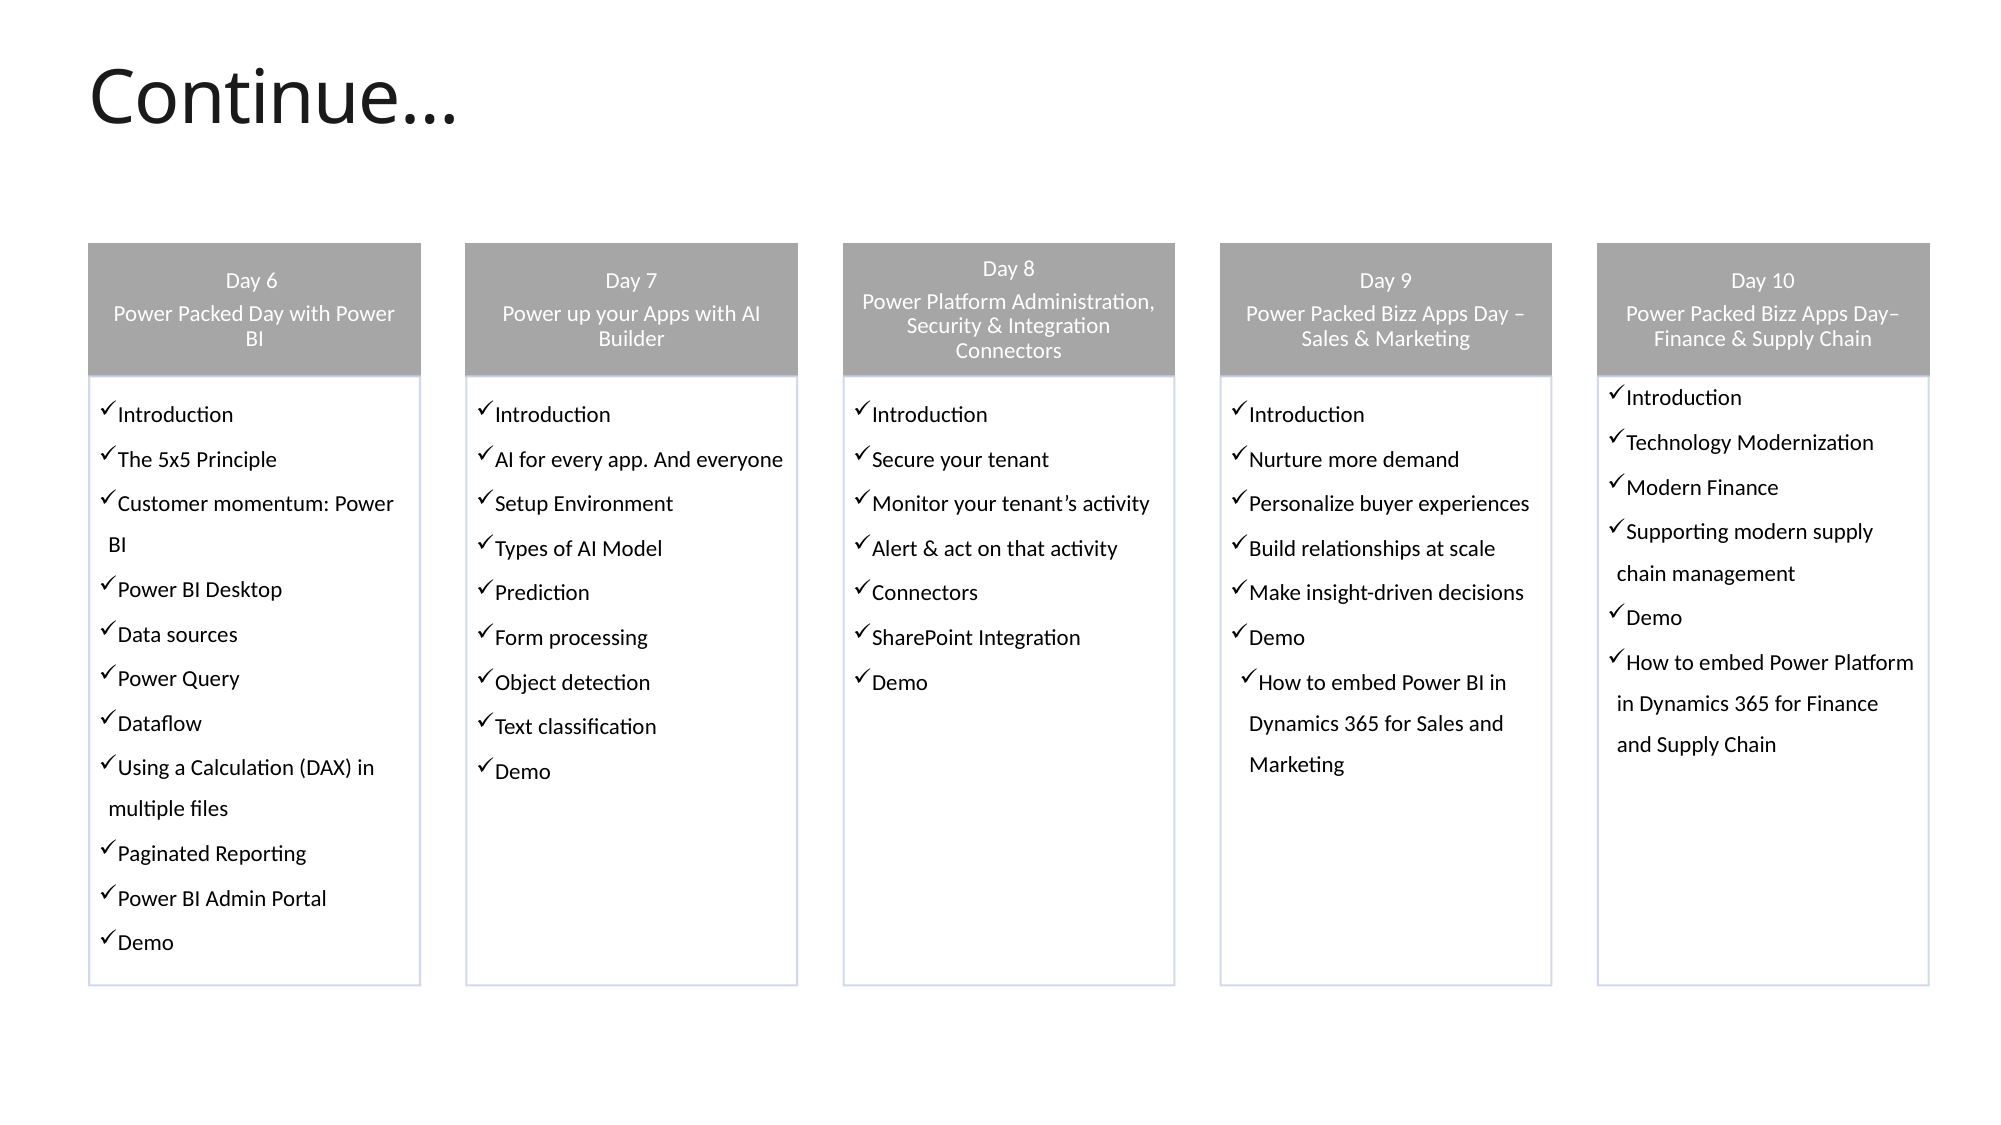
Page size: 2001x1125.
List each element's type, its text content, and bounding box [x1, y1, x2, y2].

title Continue… [88, 52, 1948, 159]
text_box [88, 230, 1930, 1000]
